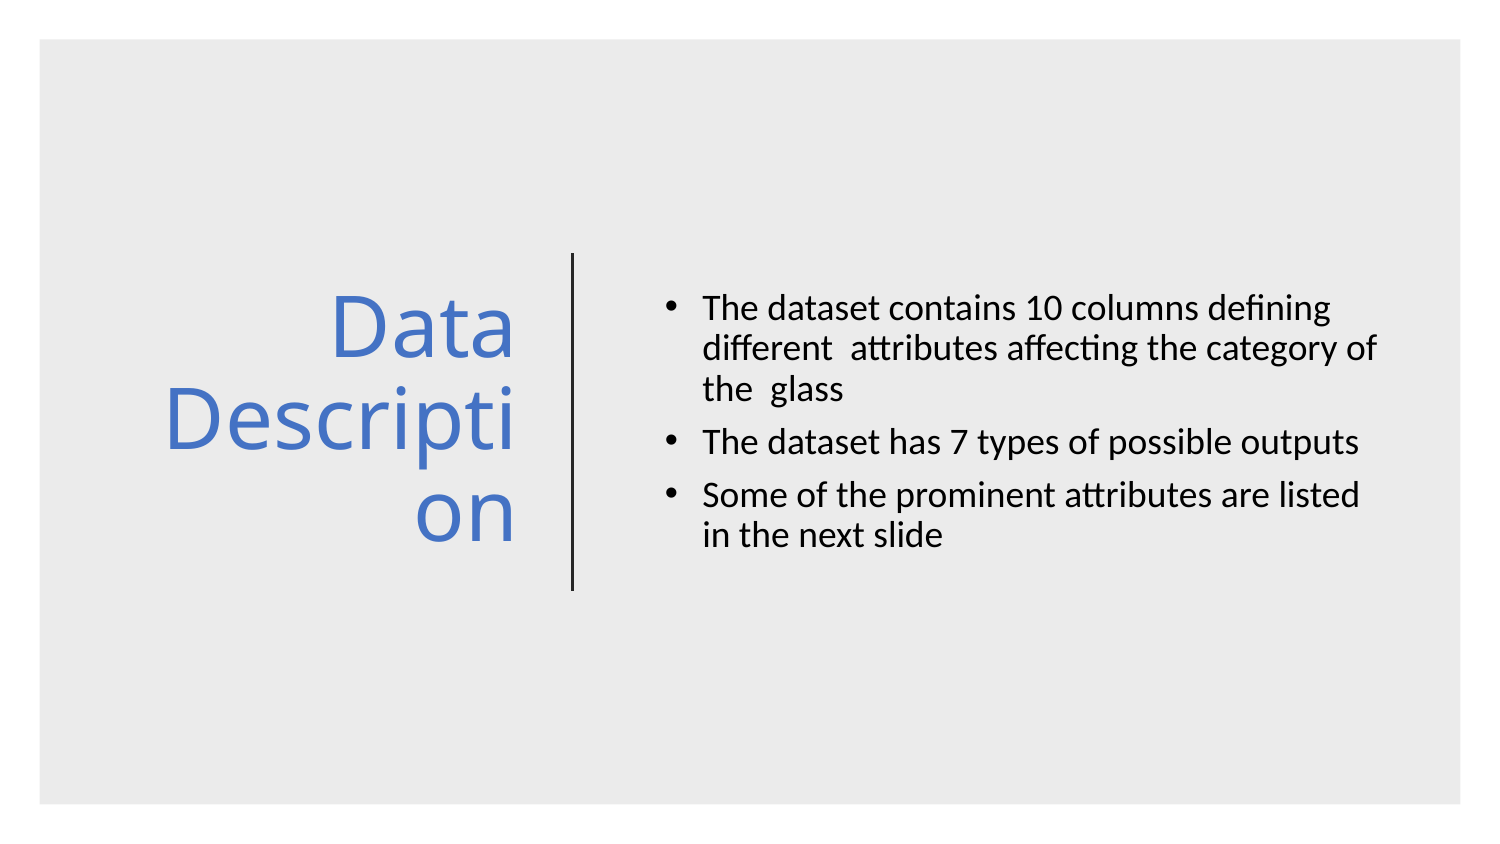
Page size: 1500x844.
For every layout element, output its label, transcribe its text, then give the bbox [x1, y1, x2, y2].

title Data Description [103, 118, 533, 726]
list The dataset contains 10 columns defining different attributes affecting the category of the glass The dataset has 7 types of possible outputs Some of the prominent attributes are listed in the next slide [612, 118, 1397, 726]
text_box [38, 38, 1461, 805]
